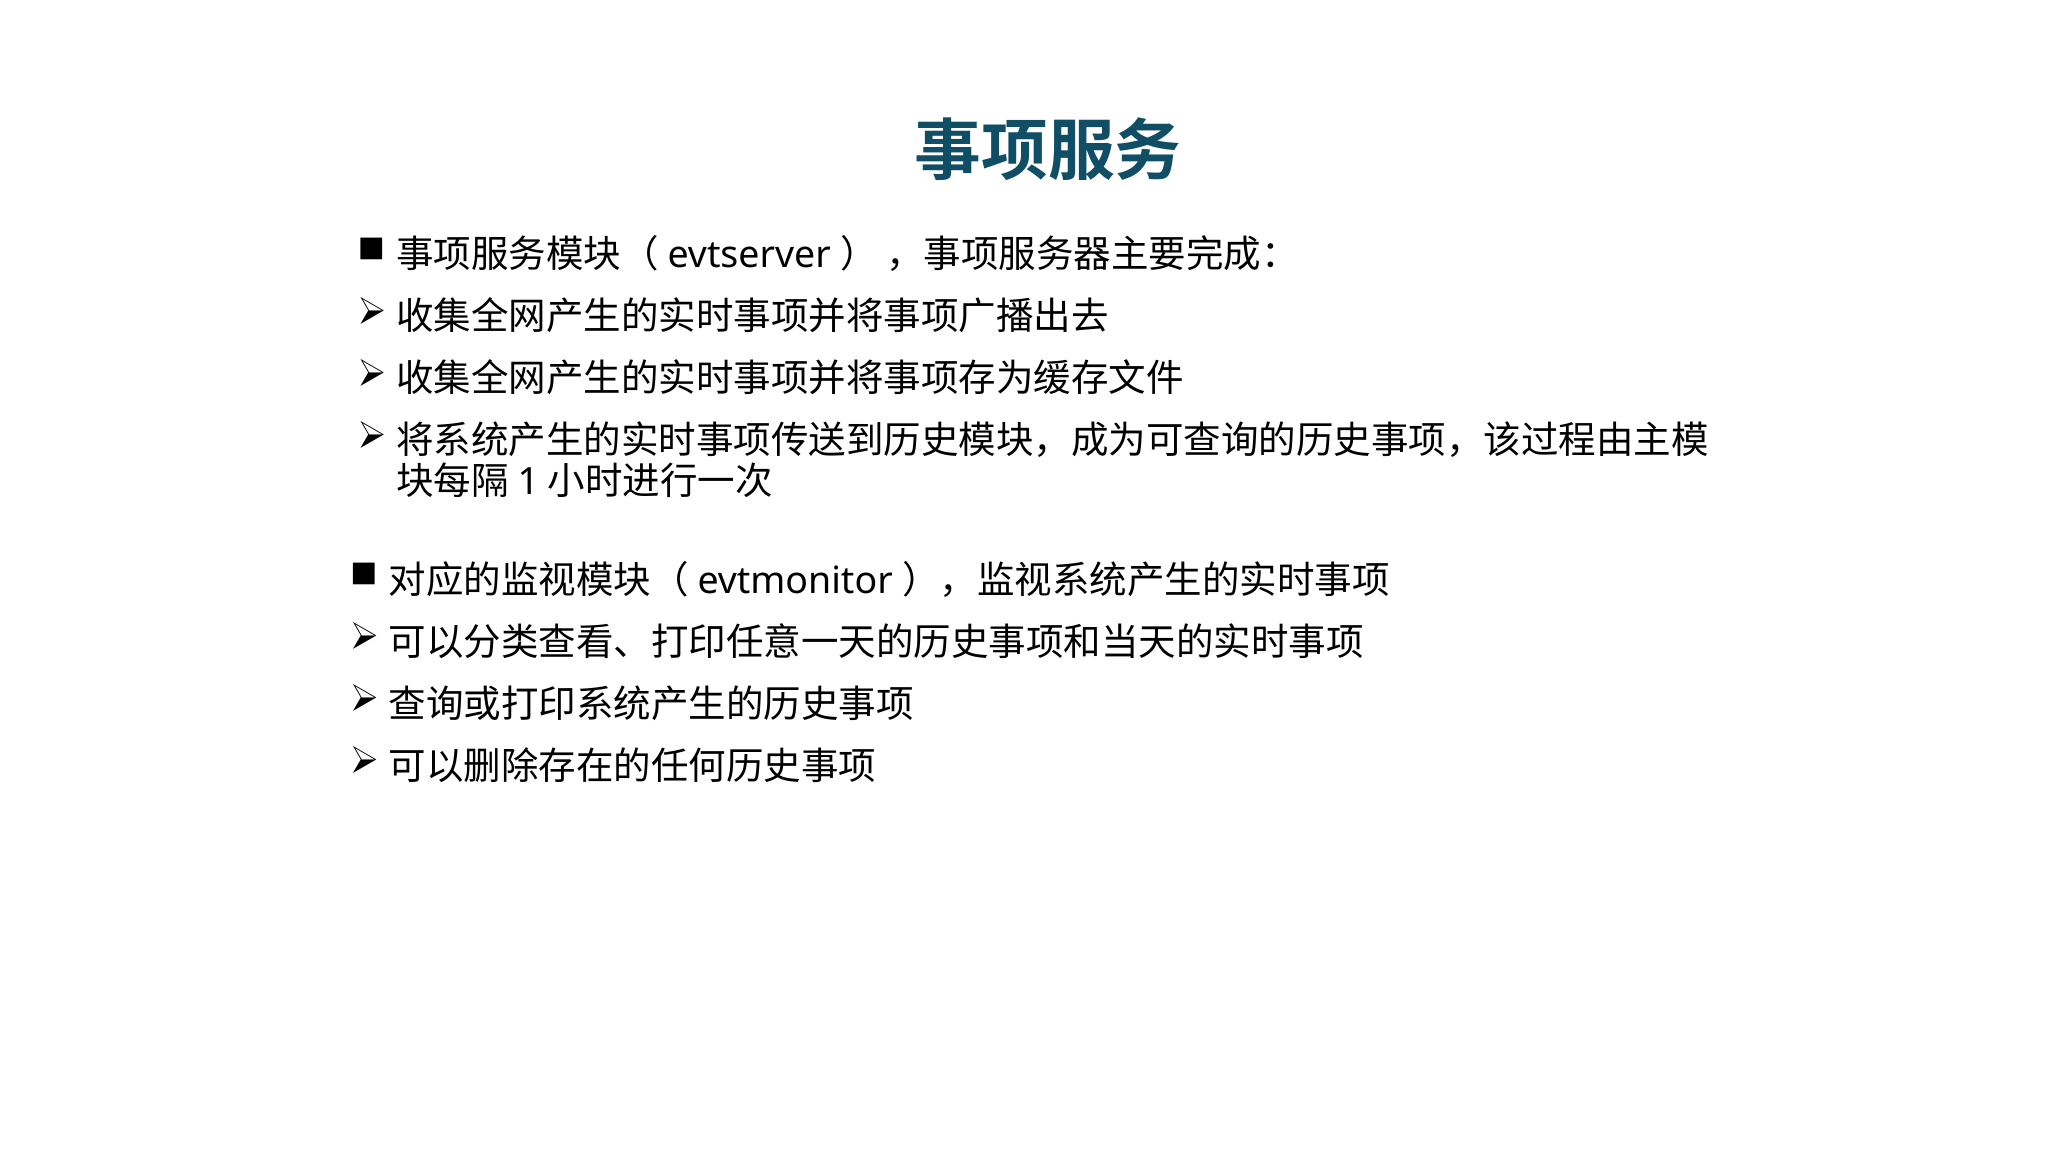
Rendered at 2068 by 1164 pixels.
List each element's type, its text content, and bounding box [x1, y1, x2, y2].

text_box 对应的监视模块（evtmonitor），监视系统产生的实时事项 可以分类查看、打印任意一天的历史事项和当天的实时事项 查询或打印系统产生的历史事项 可以删除存在的任何历史事项 [334, 553, 1653, 842]
title 事项服务 [703, 48, 1394, 258]
list 事项服务模块（evtserver） ，事项服务器主要完成： 收集全网产生的实时事项并将事项广播出去 收集全网产生的实时事项并将事项存为缓存文件 将系统产生的实时事项传送到历史模块，成为可查询的历史事项，该过程由主模块每隔1小时进行一次 [342, 227, 1738, 523]
